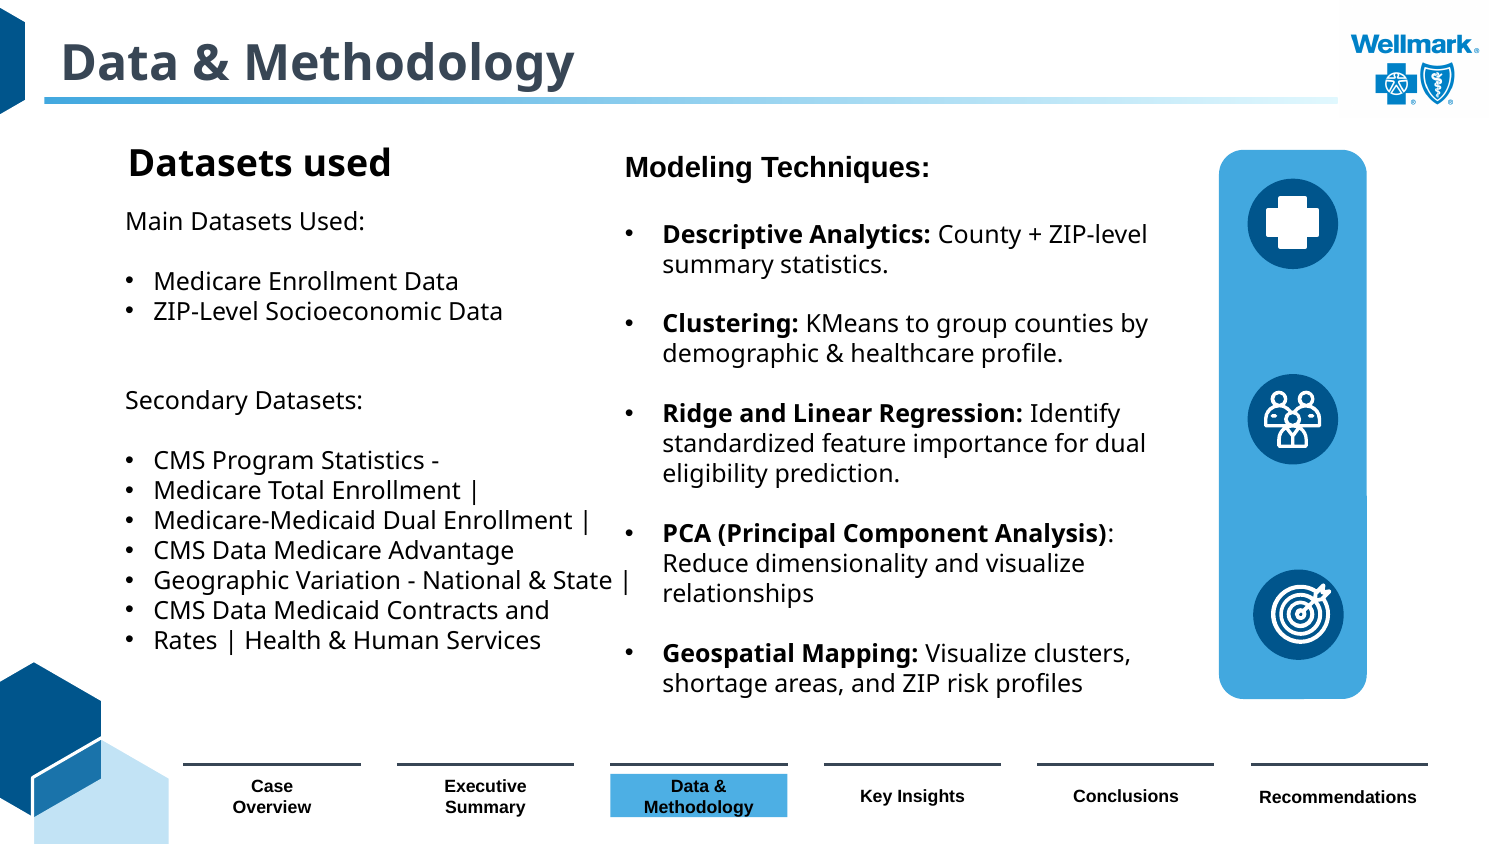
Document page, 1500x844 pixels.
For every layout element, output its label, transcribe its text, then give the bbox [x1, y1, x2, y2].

text_box [1253, 569, 1344, 660]
text_box [32, 737, 171, 844]
text_box [1266, 196, 1319, 249]
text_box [1263, 390, 1322, 449]
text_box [1247, 373, 1339, 465]
text_box [1218, 149, 1367, 700]
text_box [42, 96, 1334, 106]
text_box [1247, 178, 1339, 270]
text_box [183, 764, 1440, 819]
title Data & Methodology [32, 26, 1083, 96]
picture [1339, 0, 1489, 118]
text_box [0, 5, 27, 117]
text_box Modeling Techniques: Descriptive Analytics: County + ZIP-level summary statistics. Clustering: KMeans to group counties by demographic & healthcare profile. Ridge and Linear Regression: Identify standardized feature importance for dual eligibility prediction. PCA (Principal Component Analysis): Reduce dimensionality and visualize relationships Geospatial Mapping: Visualize clusters, shortage areas, and ZIP risk profiles [609, 140, 1191, 705]
text_box [1271, 583, 1332, 644]
text_box [0, 660, 103, 819]
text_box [109, 116, 691, 306]
